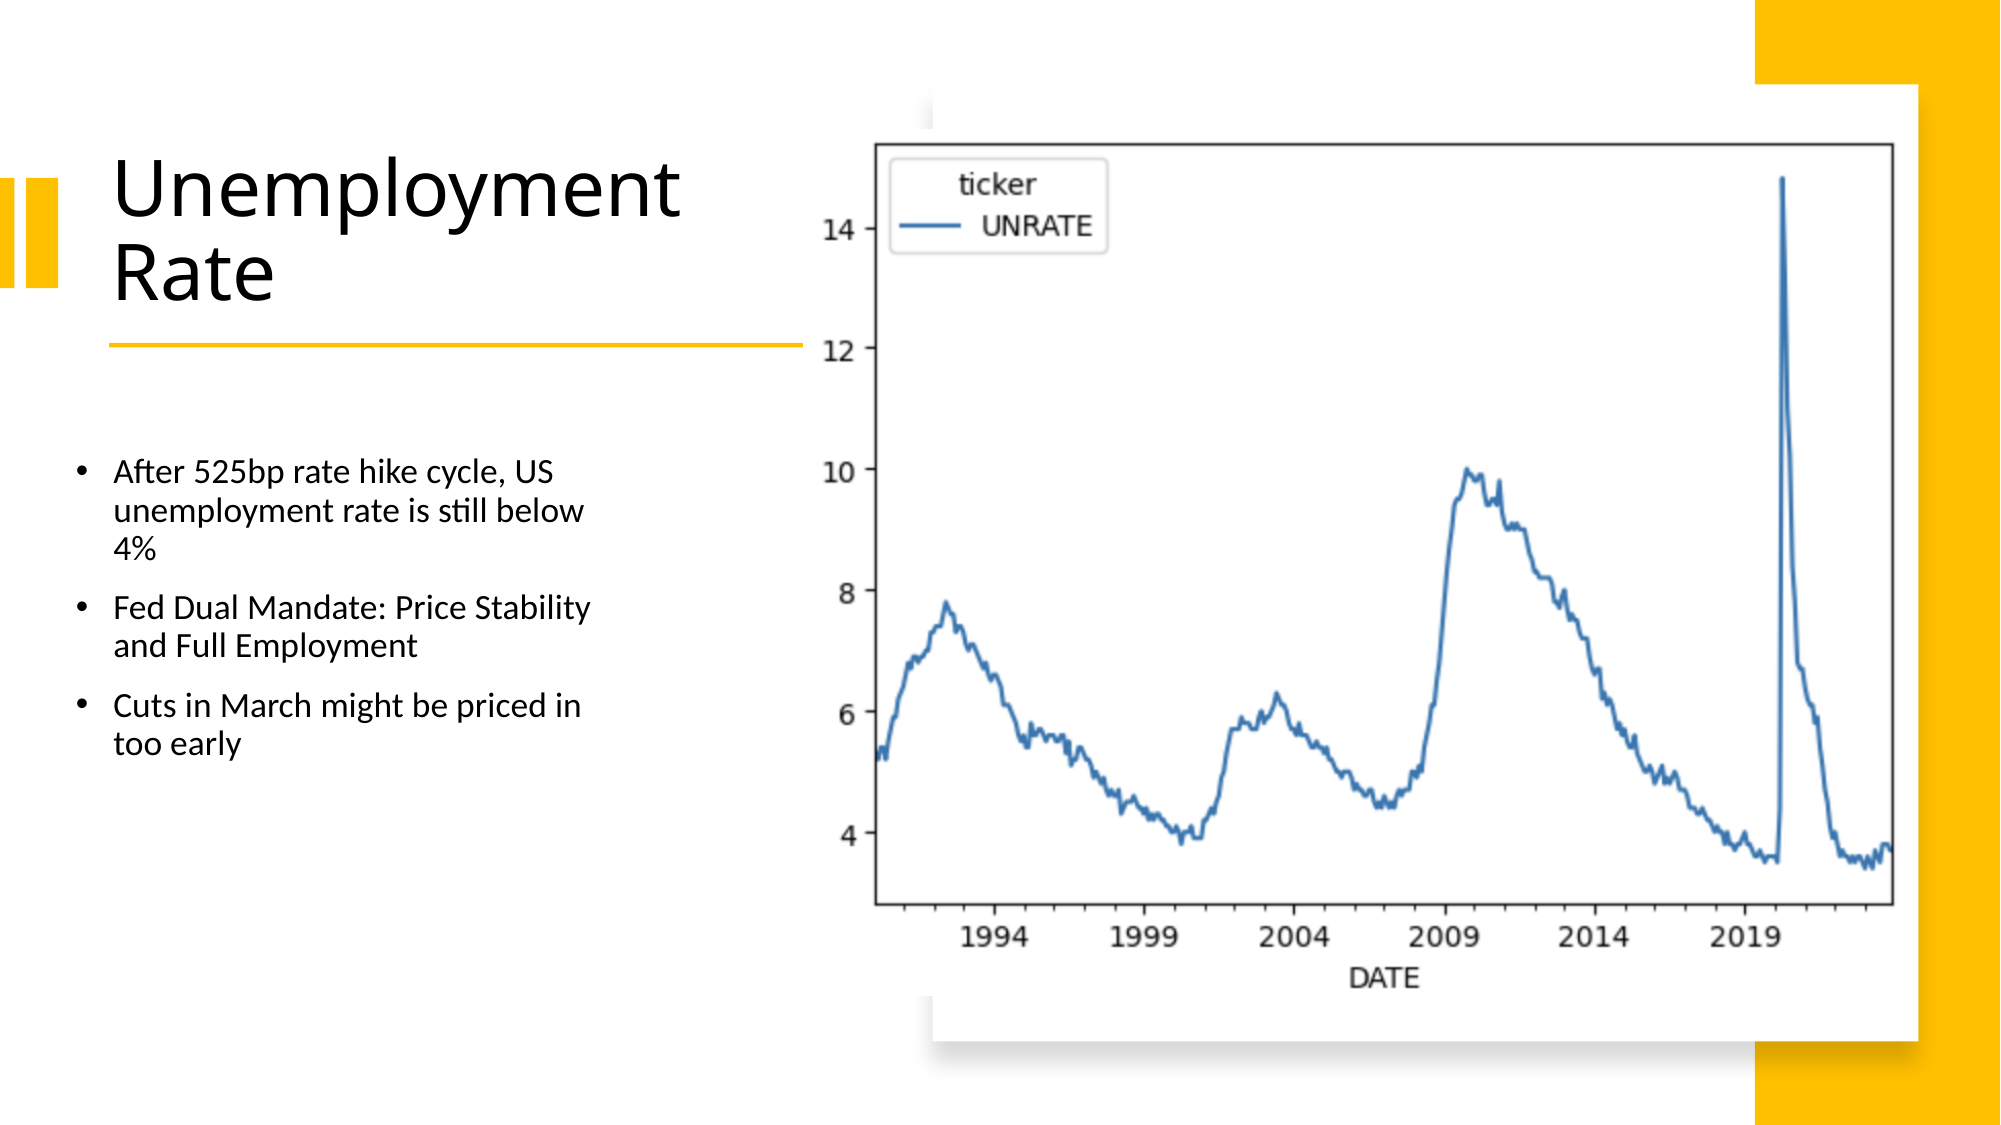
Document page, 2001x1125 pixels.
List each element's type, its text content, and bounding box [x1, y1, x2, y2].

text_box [0, 177, 59, 289]
text_box [1754, 0, 2000, 1125]
text_box [932, 83, 1919, 1042]
list After 525bp rate hike cycle, US unemployment rate is still below 4% Fed Dual Mandate: Price Stability and Full Employment Cuts in March might be priced in too early [60, 445, 625, 972]
title Unemployment Rate [96, 140, 803, 326]
picture [803, 129, 1906, 996]
text_box [0, 0, 1754, 1125]
text_box [108, 342, 803, 348]
